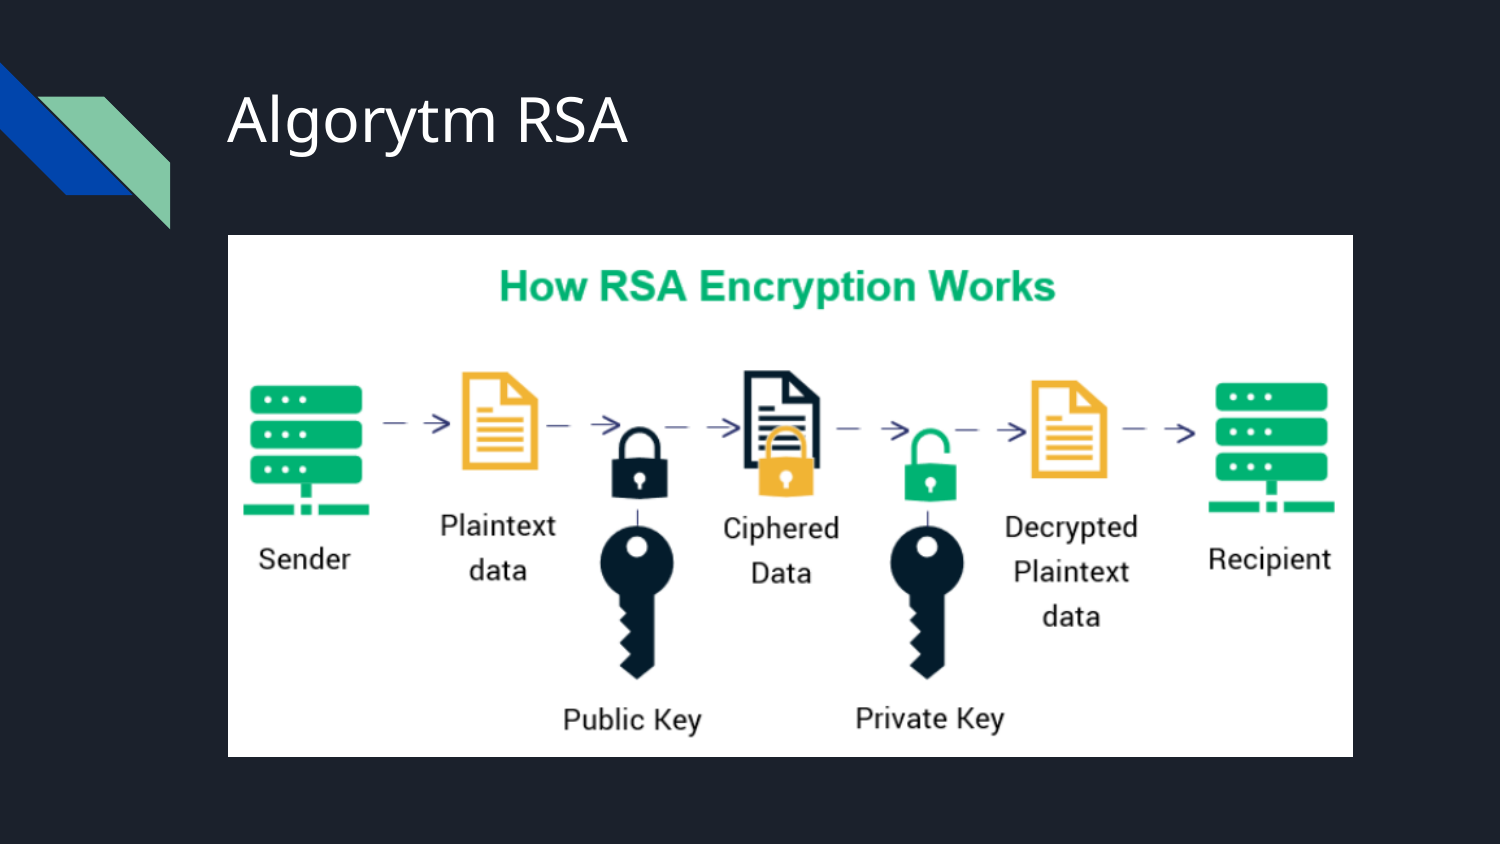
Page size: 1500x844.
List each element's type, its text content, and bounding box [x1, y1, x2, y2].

title Algorytm RSA [212, 64, 1368, 215]
picture [227, 235, 1353, 757]
